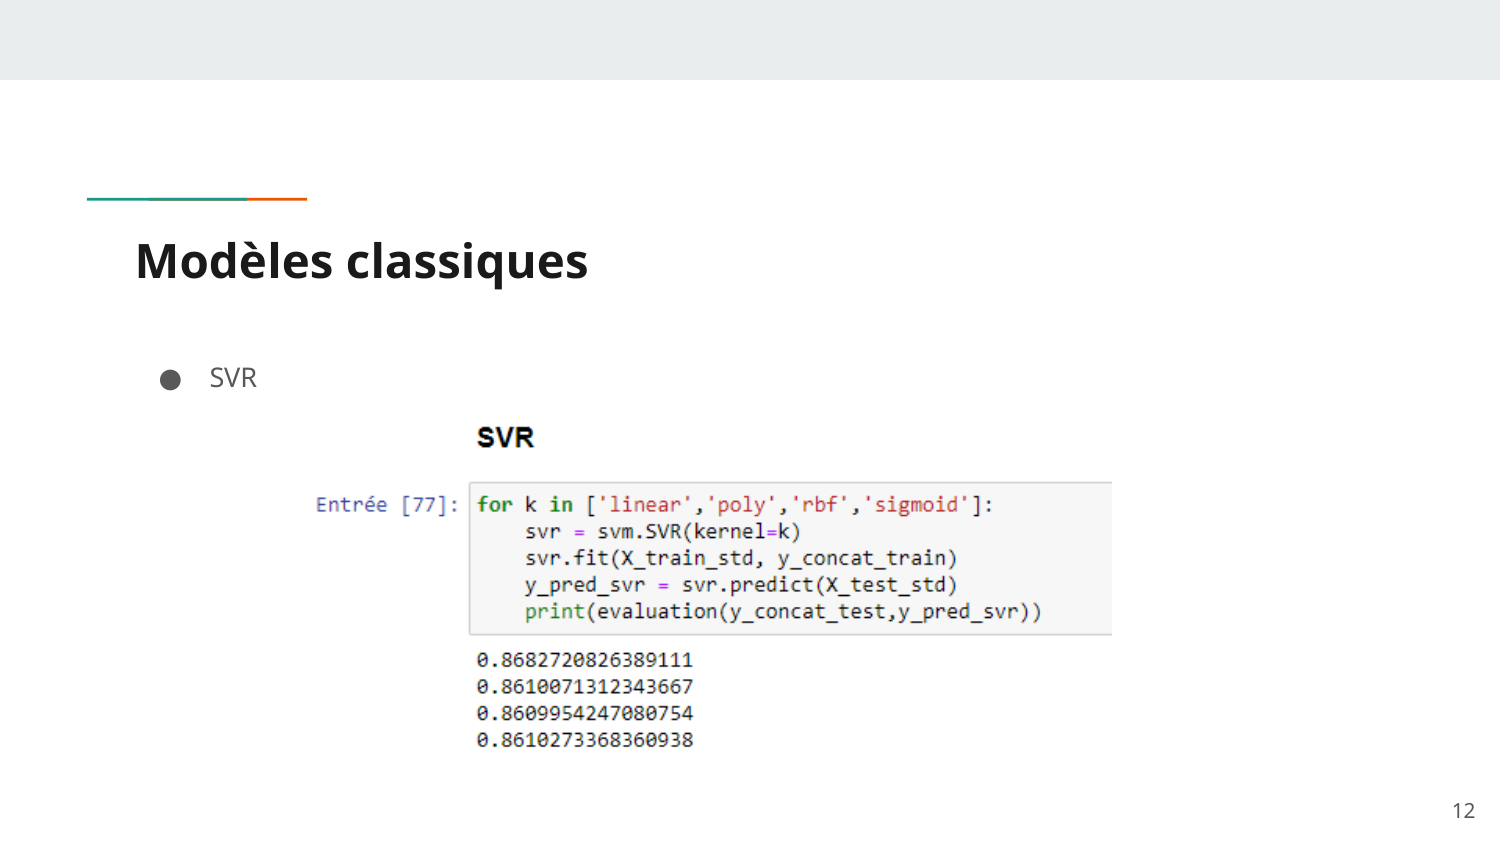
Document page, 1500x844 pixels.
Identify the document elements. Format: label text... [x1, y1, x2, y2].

picture [286, 399, 1112, 780]
title Modèles classiques [119, 216, 1381, 305]
slide_number ‹#› [1400, 779, 1491, 844]
list SVR [119, 341, 1381, 712]
